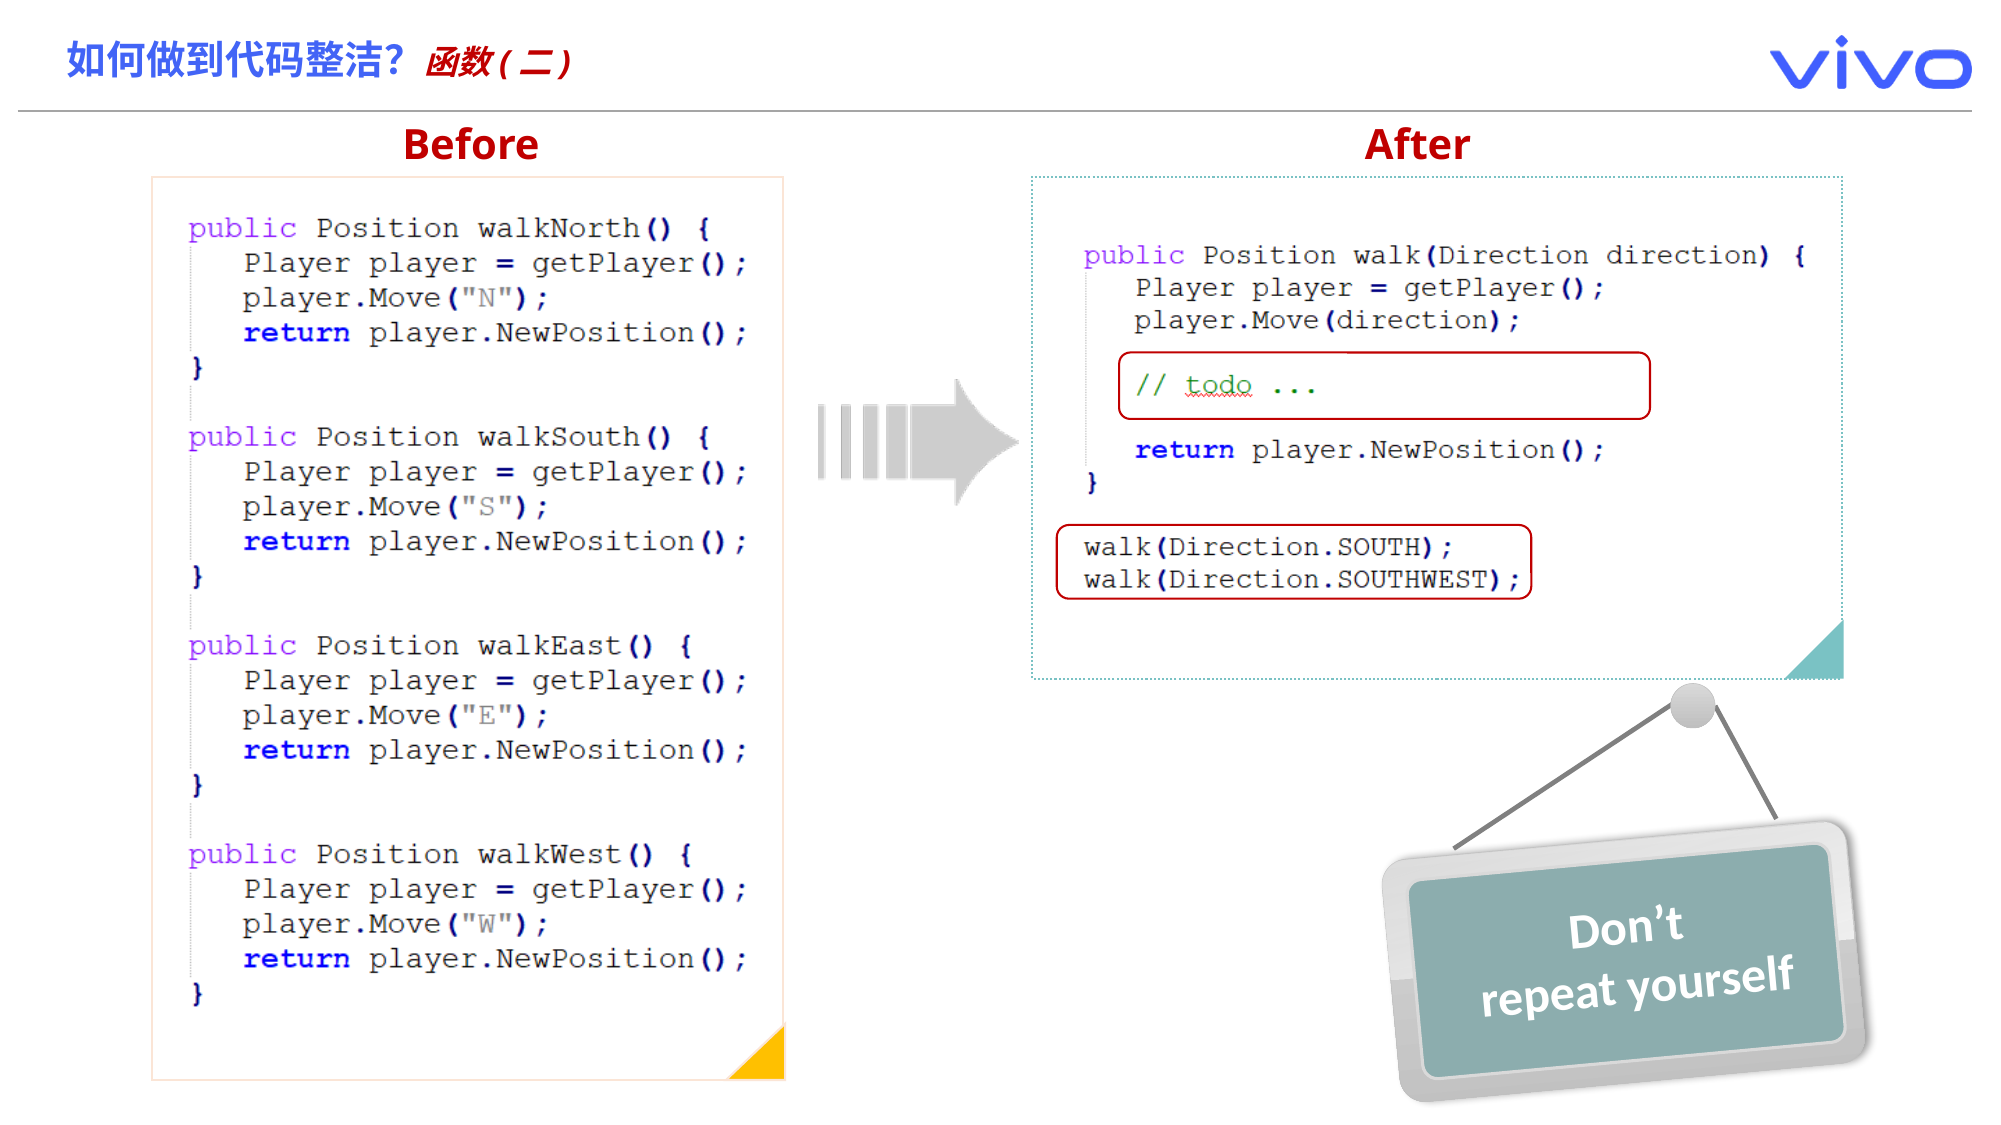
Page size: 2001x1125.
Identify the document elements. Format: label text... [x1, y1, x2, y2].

text_box [1389, 834, 1866, 1103]
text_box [1453, 699, 1680, 849]
text_box 如何做到代码整洁？函数(二) [52, 27, 586, 90]
text_box After [1350, 111, 1487, 176]
picture [818, 342, 1019, 544]
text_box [1715, 705, 1777, 819]
text_box [1406, 842, 1847, 1080]
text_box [1031, 176, 1844, 679]
text_box [1670, 682, 1717, 730]
picture [1062, 226, 1837, 611]
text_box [152, 176, 786, 1080]
text_box Don’t repeat yourself [1456, 869, 1812, 1037]
picture [172, 201, 773, 1026]
text_box Before [387, 111, 555, 176]
picture [1770, 35, 1972, 89]
text_box [1380, 821, 1855, 981]
